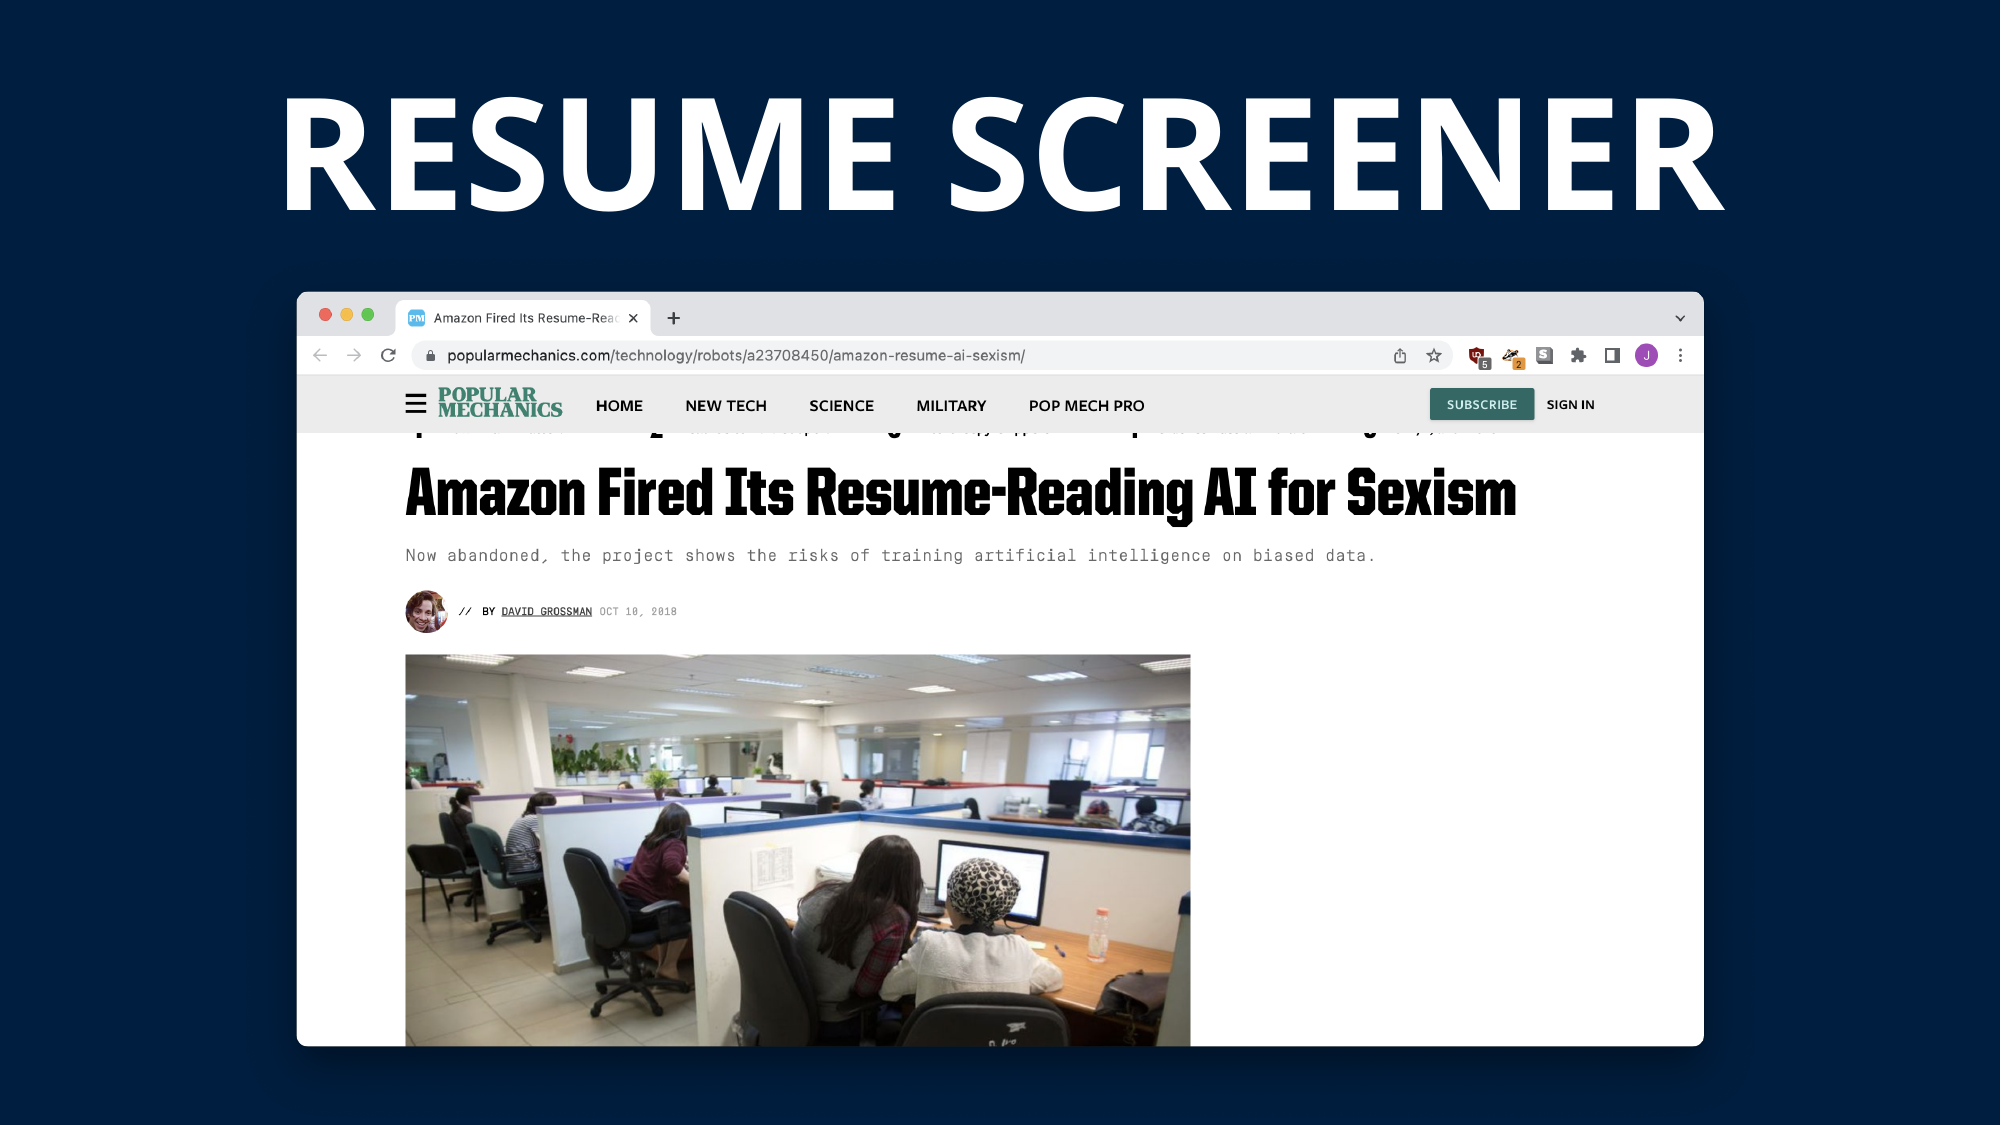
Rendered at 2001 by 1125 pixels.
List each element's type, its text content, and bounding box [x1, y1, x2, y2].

title resume screener [0, 33, 2000, 252]
picture [237, 251, 1763, 1125]
